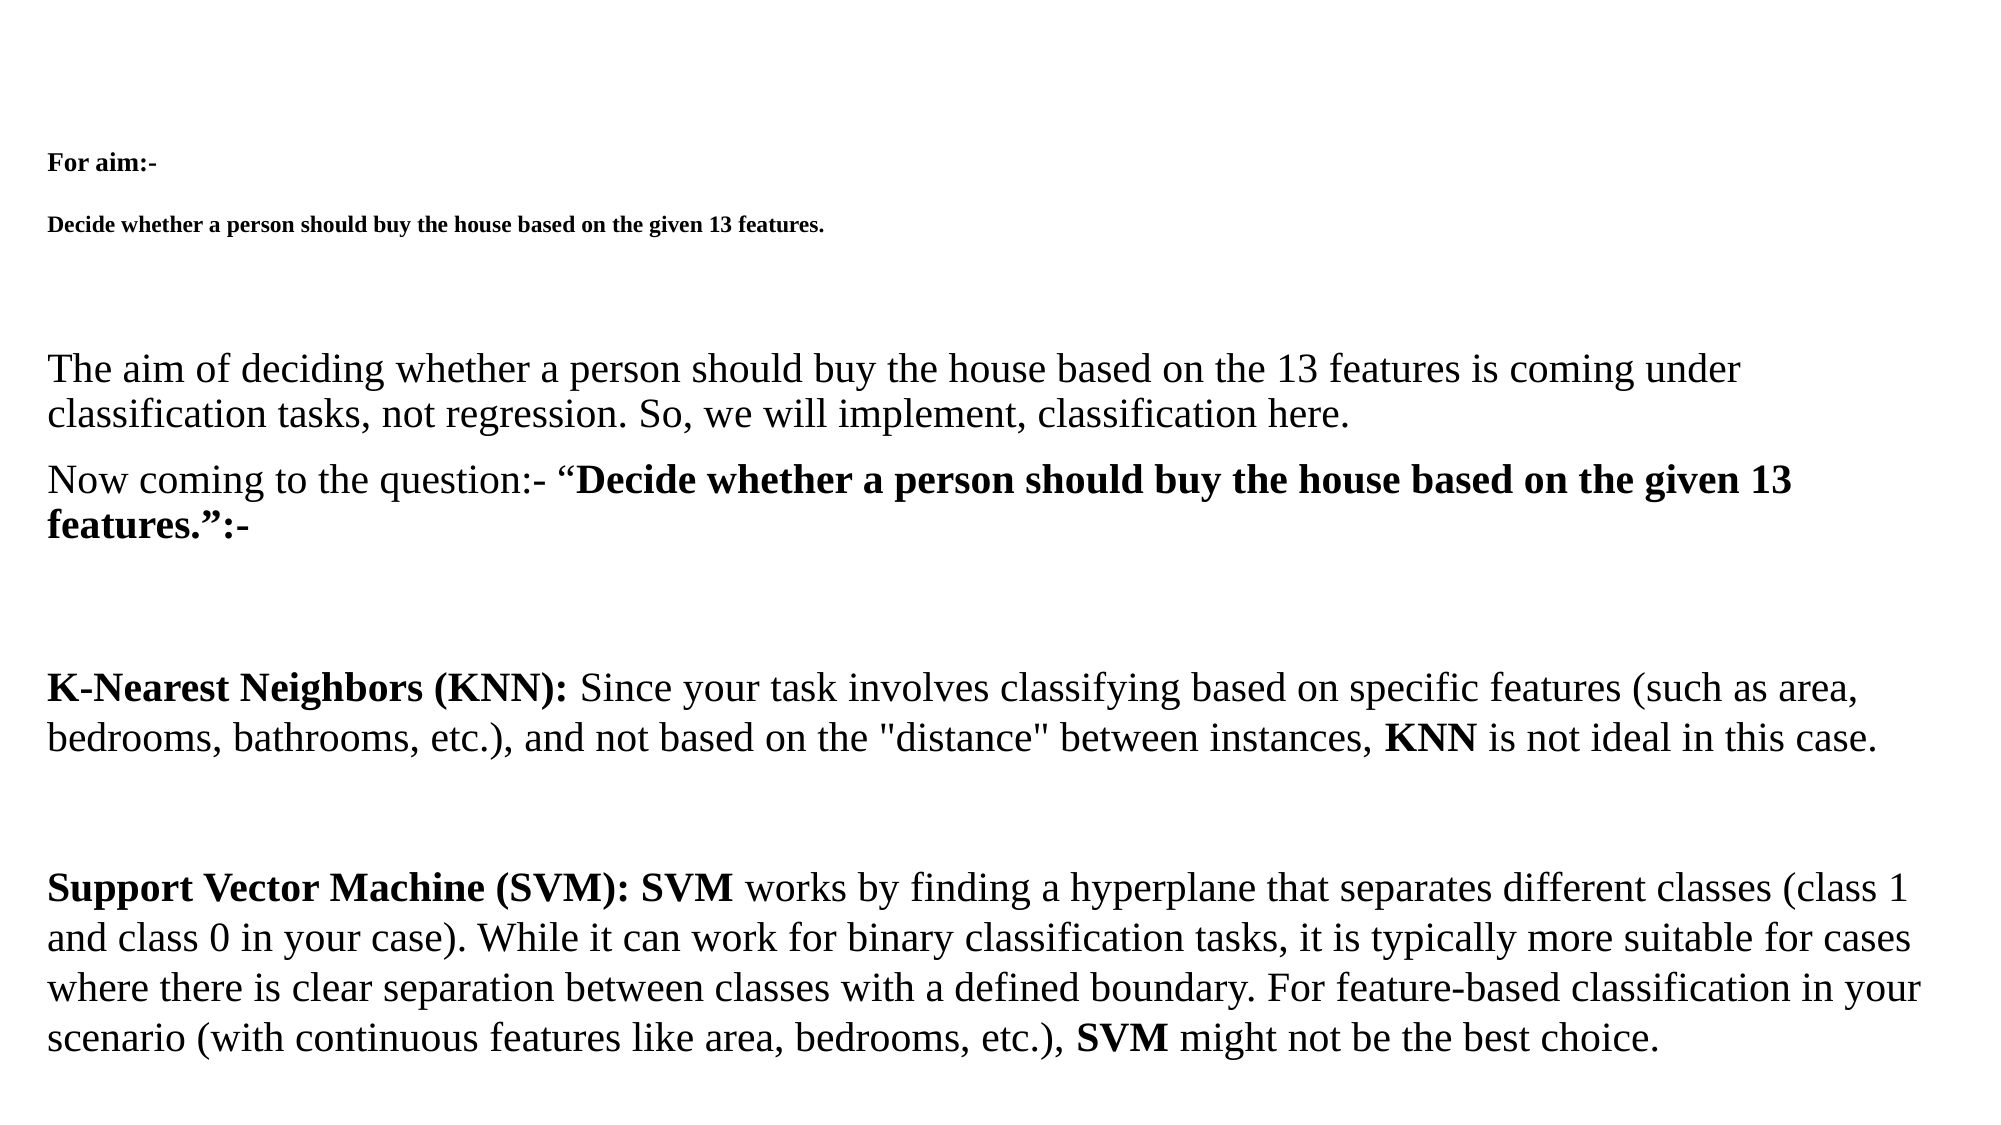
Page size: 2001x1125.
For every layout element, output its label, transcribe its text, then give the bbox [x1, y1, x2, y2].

text_box K-Nearest Neighbors (KNN): Since your task involves classifying based on specific features (such as area, bedrooms, bathrooms, etc.), and not based on the "distance" between instances, KNN is not ideal in this case. Support Vector Machine (SVM): SVM works by finding a hyperplane that separates different classes (class 1 and class 0 in your case). While it can work for binary classification tasks, it is typically more suitable for cases where there is clear separation between classes with a defined boundary. For feature-based classification in your scenario (with continuous features like area, bedrooms, etc.), SVM might not be the best choice. [32, 651, 1968, 1067]
list The aim of deciding whether a person should buy the house based on the 13 features is coming under classification tasks, not regression. So, we will implement, classification here. Now coming to the question:- “Decide whether a person should buy the house based on the given 13 features.”:- [32, 339, 1863, 651]
title For aim:- Decide whether a person should buy the house based on the given 13 features. [32, 136, 1863, 303]
